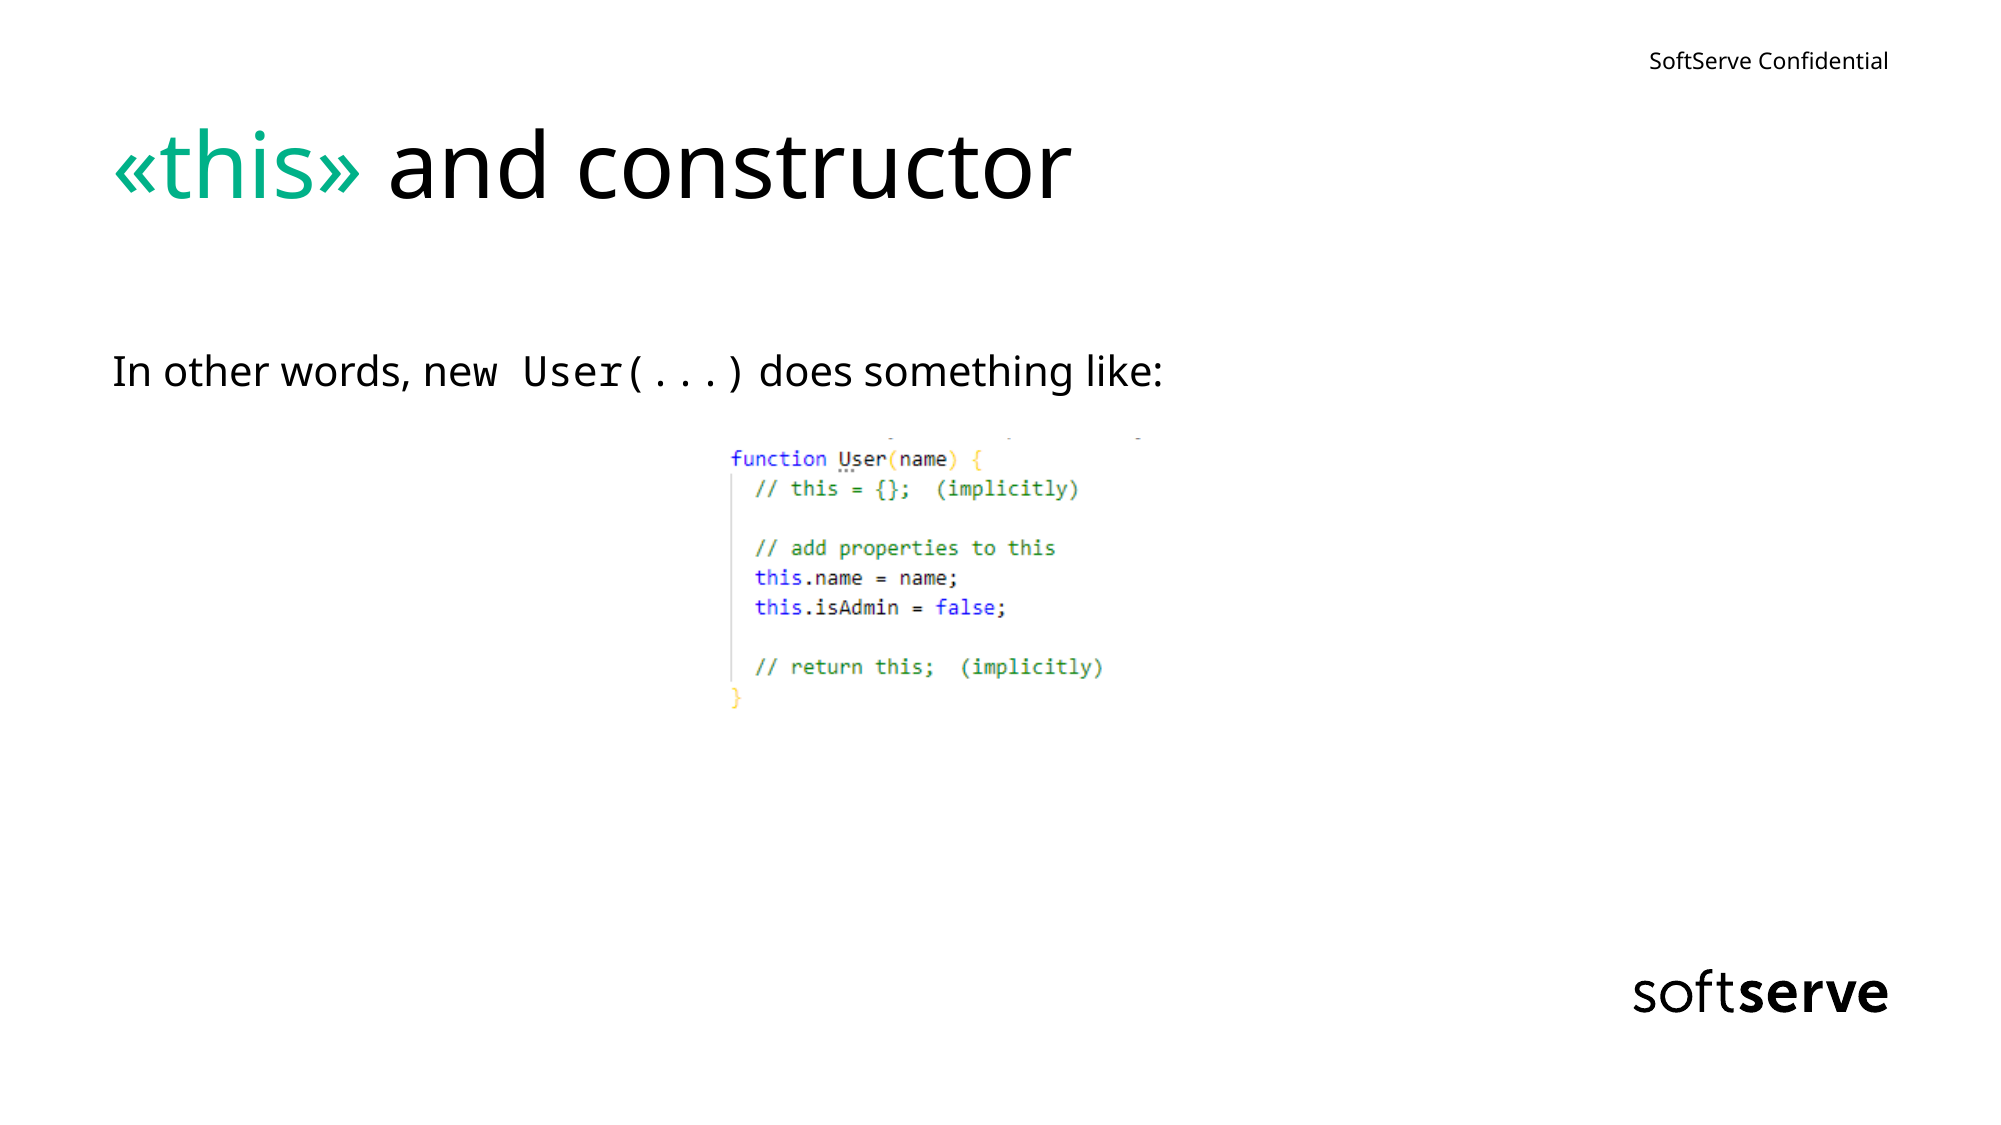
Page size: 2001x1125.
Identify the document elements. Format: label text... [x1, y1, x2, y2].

list In other words, new User(...) does something like: [112, 337, 1888, 900]
title «this» and constructor [112, 112, 1888, 225]
picture [726, 438, 1274, 718]
